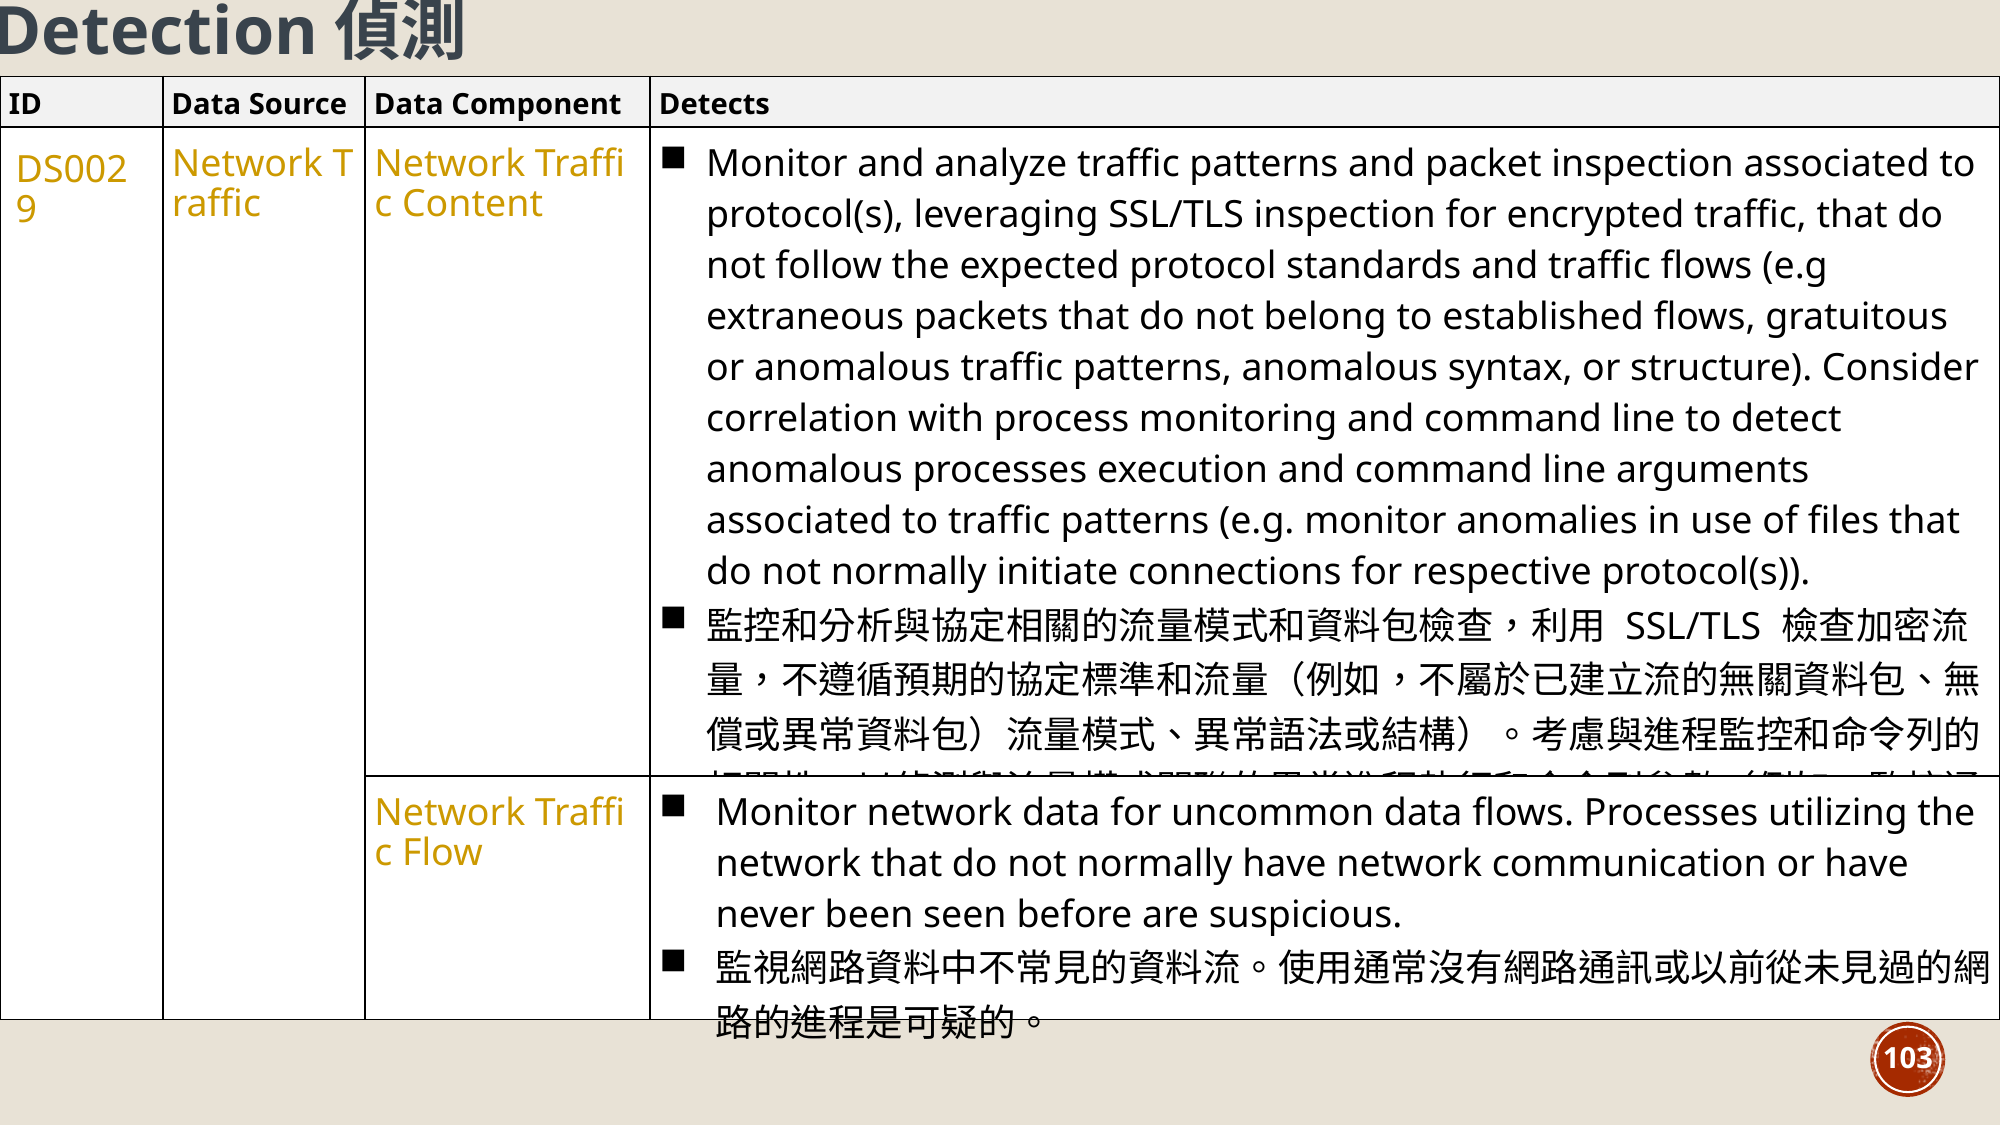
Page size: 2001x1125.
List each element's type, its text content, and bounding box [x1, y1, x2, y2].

table_cell Network Traffic Flow [366, 777, 649, 1019]
table_header Detects [651, 77, 1999, 126]
table_cell DS0029 [1, 128, 162, 1019]
table_cell Network Traffic Content [366, 128, 649, 775]
table_header ID [1, 77, 162, 126]
slide_number 103 [1855, 1028, 1961, 1089]
table_cell Network Traffic [164, 128, 364, 1019]
table_cell Monitor network data for uncommon data flows. Processes utilizing the network that do not normally have network communication or have never been seen before are suspicious. 監視網路資料中不常見的資料流。使用通常沒有網路通訊或以前從未見過的網路的進程是可疑的。 [651, 777, 1999, 1019]
table_header Data Source [164, 77, 364, 126]
table_cell Monitor and analyze traffic patterns and packet inspection associated to protocol(s), leveraging SSL/TLS inspection for encrypted traffic, that do not follow the expected protocol standards and traffic flows (e.g extraneous packets that do not belong to established flows, gratuitous or anomalous traffic patterns, anomalous syntax, or structure). Consider correlation with process monitoring and command line to detect anomalous processes execution and command line arguments associated to traffic patterns (e.g. monitor anomalies in use of files that do not normally initiate connections for respective protocol(s)). 監控和分析與協定相關的流量模式和資料包檢查，利用 SSL/TLS 檢查加密流量，不遵循預期的協定標準和流量（例如，不屬於已建立流的無關資料包、無償或異常資料包）流量模式、異常語法或結構）。考慮與進程監控和命令列的相關性，以偵測與流量模式關聯的異常進程執行和命令列參數（例如，監控通常不會為相應協定啟動連線的檔案使用中的異常情況）。 [651, 128, 1999, 775]
text_box Detection偵測 [0, 0, 483, 76]
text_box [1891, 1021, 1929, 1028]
table_header Data Component [366, 77, 649, 126]
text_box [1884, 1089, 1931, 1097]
